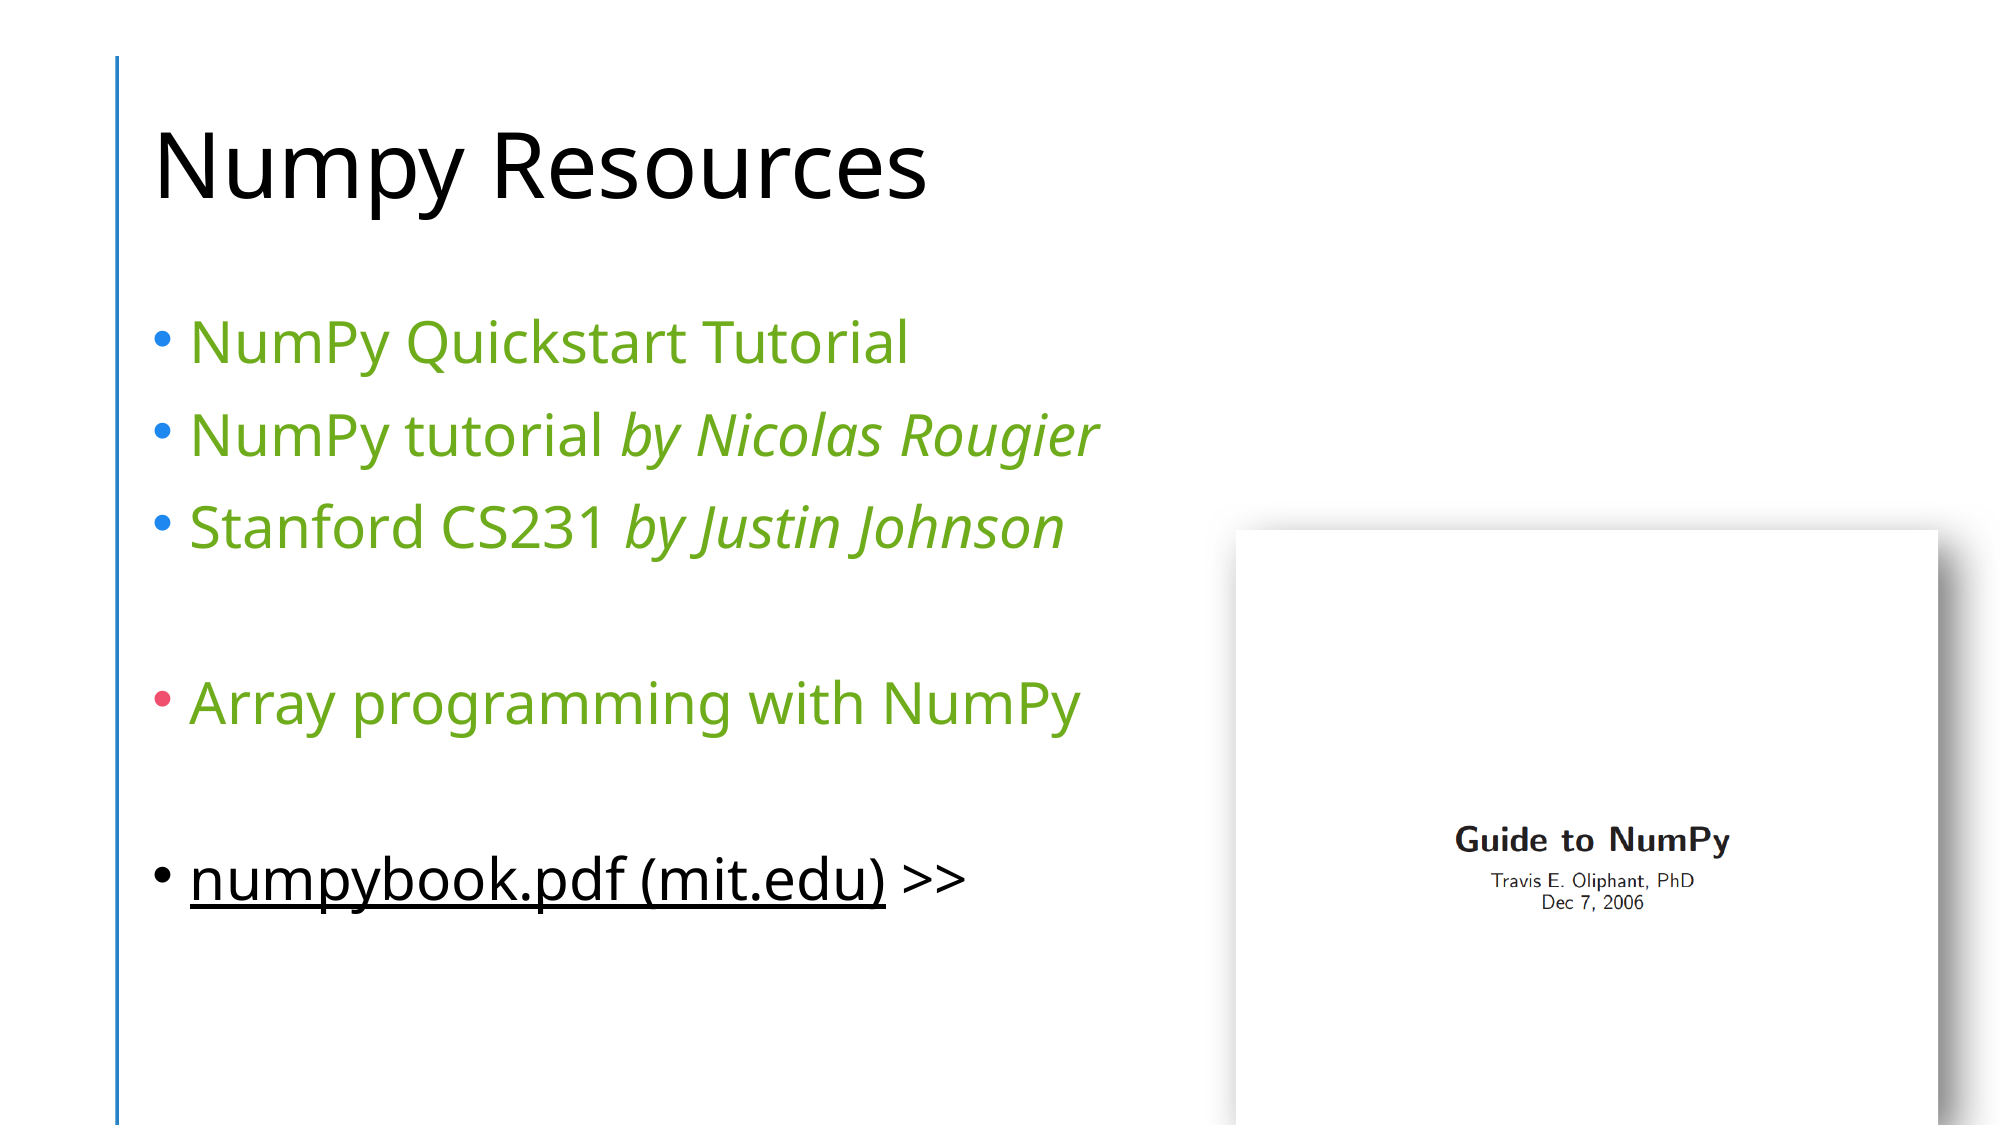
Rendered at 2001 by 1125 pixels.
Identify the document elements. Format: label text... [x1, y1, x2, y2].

list NumPy Quickstart Tutorial NumPy tutorial by Nicolas Rougier Stanford CS231 by Justin Johnson Array programming with NumPy numpybook.pdf (mit.edu) >> [137, 299, 1863, 1014]
title Numpy Resources [137, 59, 1863, 278]
picture [1235, 530, 1939, 1125]
